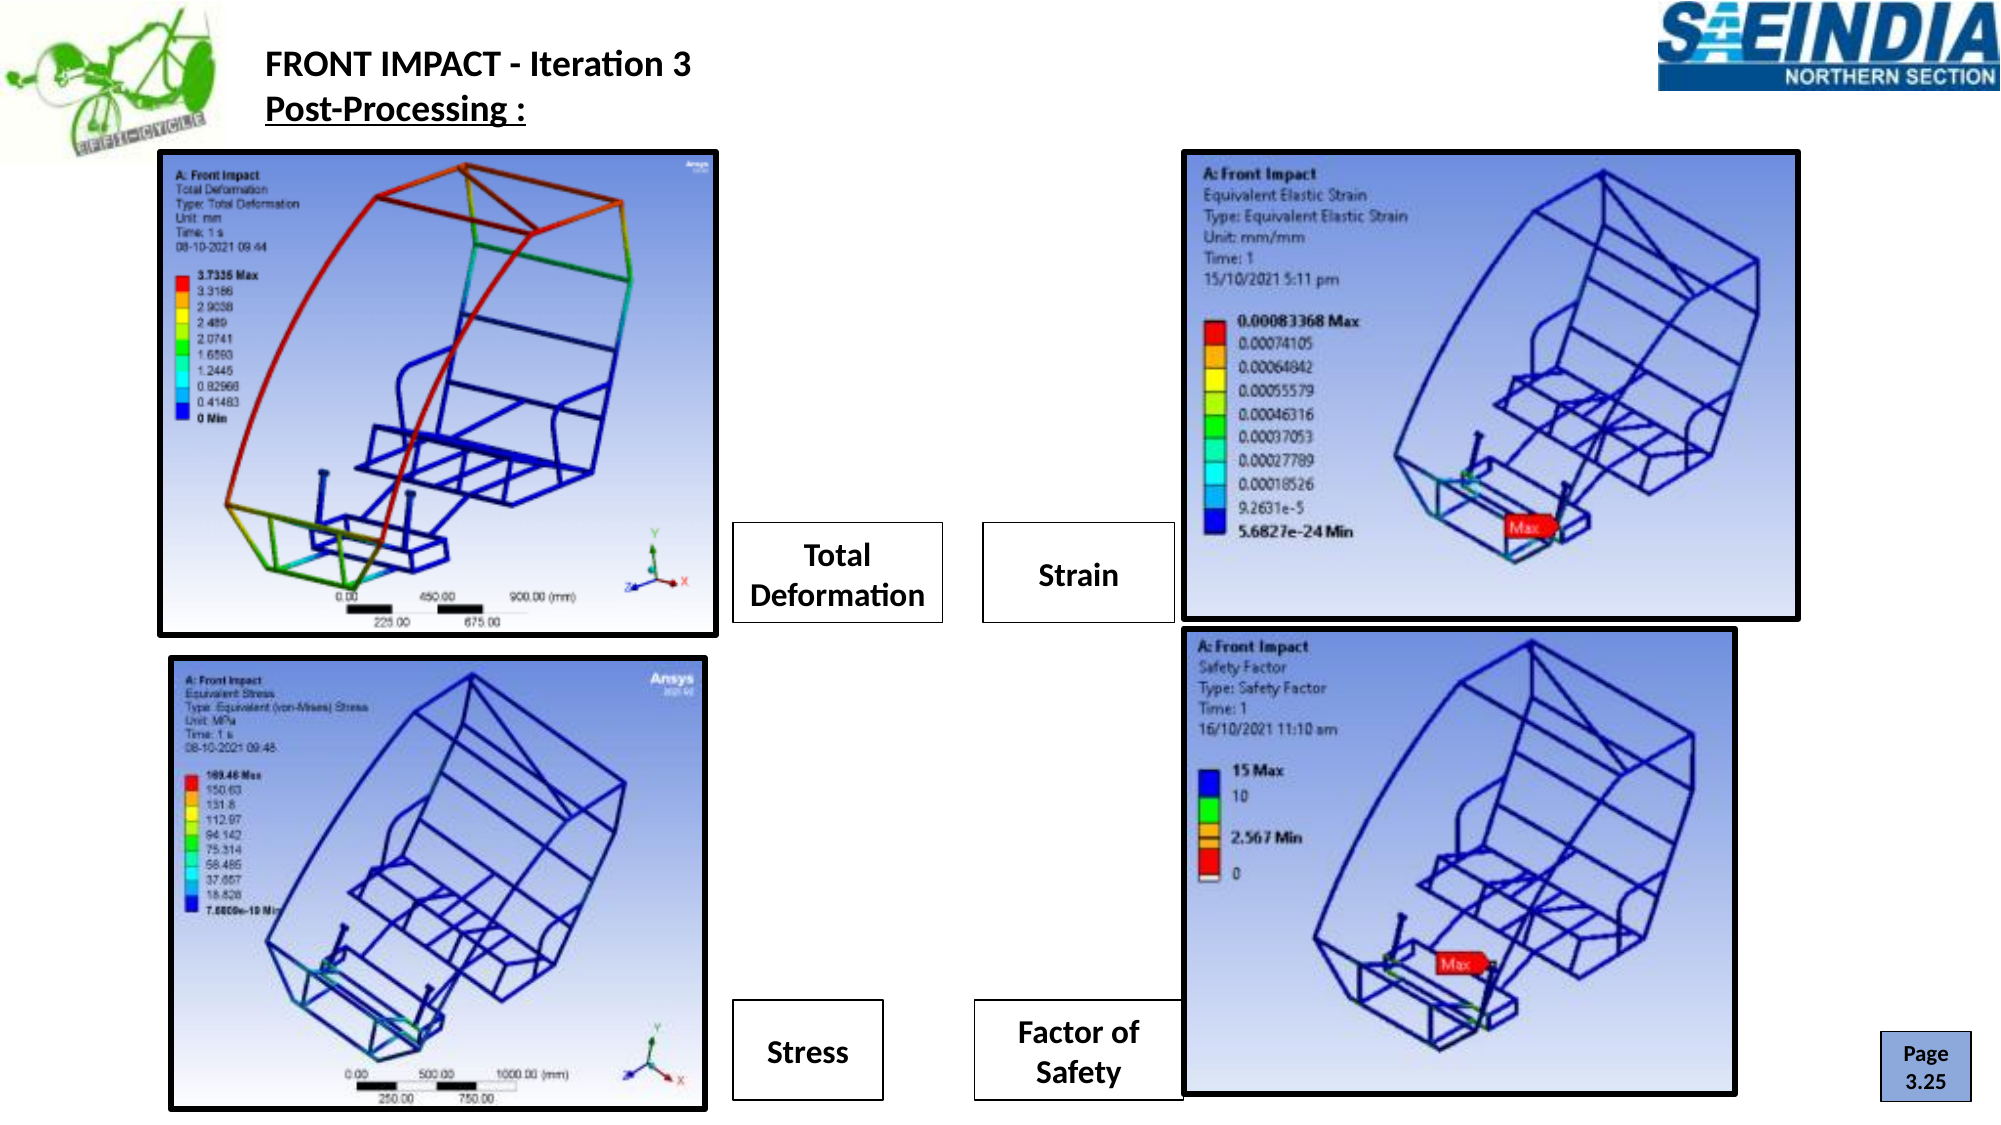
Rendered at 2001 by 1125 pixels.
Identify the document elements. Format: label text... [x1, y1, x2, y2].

picture [0, 1, 226, 165]
text_box Stress [733, 1000, 884, 1100]
picture [1658, 1, 2000, 91]
picture [162, 154, 713, 632]
picture [173, 660, 703, 1107]
text_box Total Deformation [733, 522, 943, 623]
picture [1186, 154, 1796, 616]
text_box Factor of Safety [974, 1000, 1184, 1100]
text_box FRONT IMPACT - Iteration 3 Post-Processing : [250, 24, 792, 144]
picture [1186, 631, 1733, 1092]
text_box Strain [982, 522, 1175, 623]
text_box Page 3.25 [1881, 1031, 1972, 1102]
